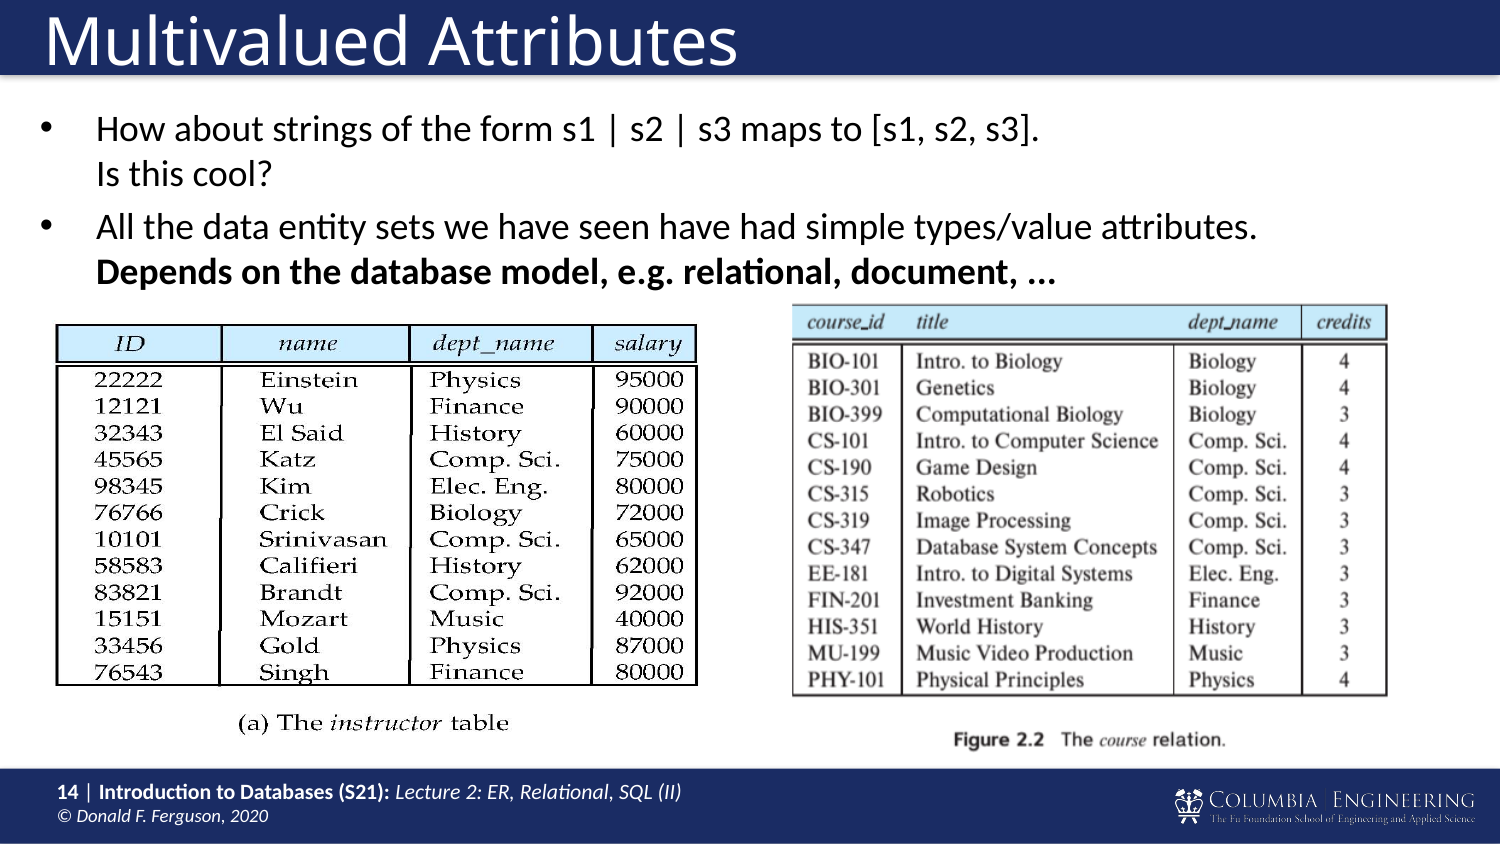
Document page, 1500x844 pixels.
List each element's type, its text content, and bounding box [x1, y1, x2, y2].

title Multivalued Attributes [28, 0, 1450, 73]
picture [779, 294, 1395, 760]
picture [51, 320, 700, 760]
list How about strings of the form s1 | s2 | s3 maps to [s1, s2, s3]. Is this cool? All the data entity sets we have seen have had simple types/value attributes. Depends on the database model, e.g. relational, document, ... [24, 96, 1475, 760]
